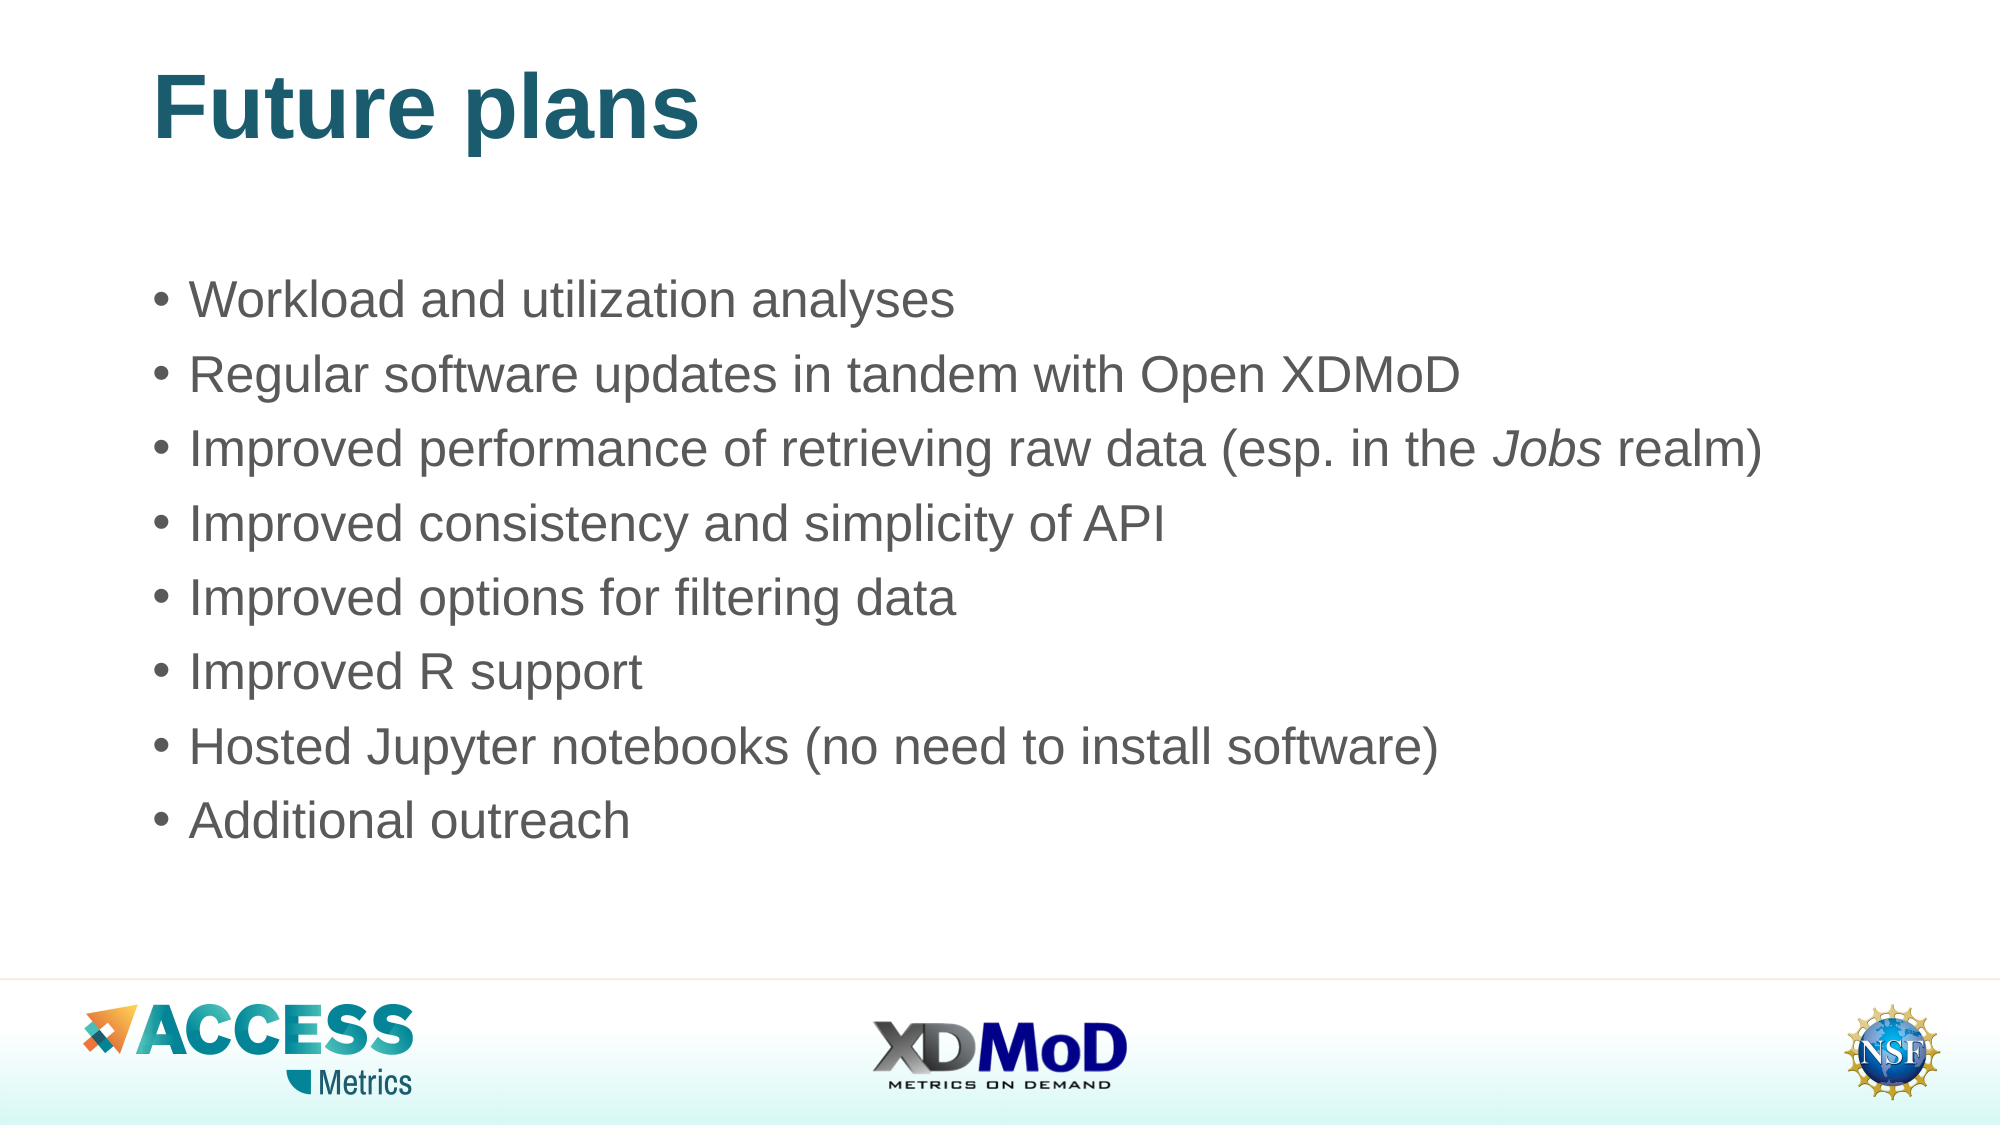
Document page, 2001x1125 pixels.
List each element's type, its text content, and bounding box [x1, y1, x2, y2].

list Workload and utilization analyses Regular software updates in tandem with Open XDMoD Improved performance of retrieving raw data (esp. in the Jobs realm) Improved consistency and simplicity of API Improved options for filtering data Improved R support Hosted Jupyter notebooks (no need to install software) Additional outreach [137, 265, 1863, 861]
title Future plans [137, 0, 1863, 218]
picture [0, 0, 2001, 1125]
